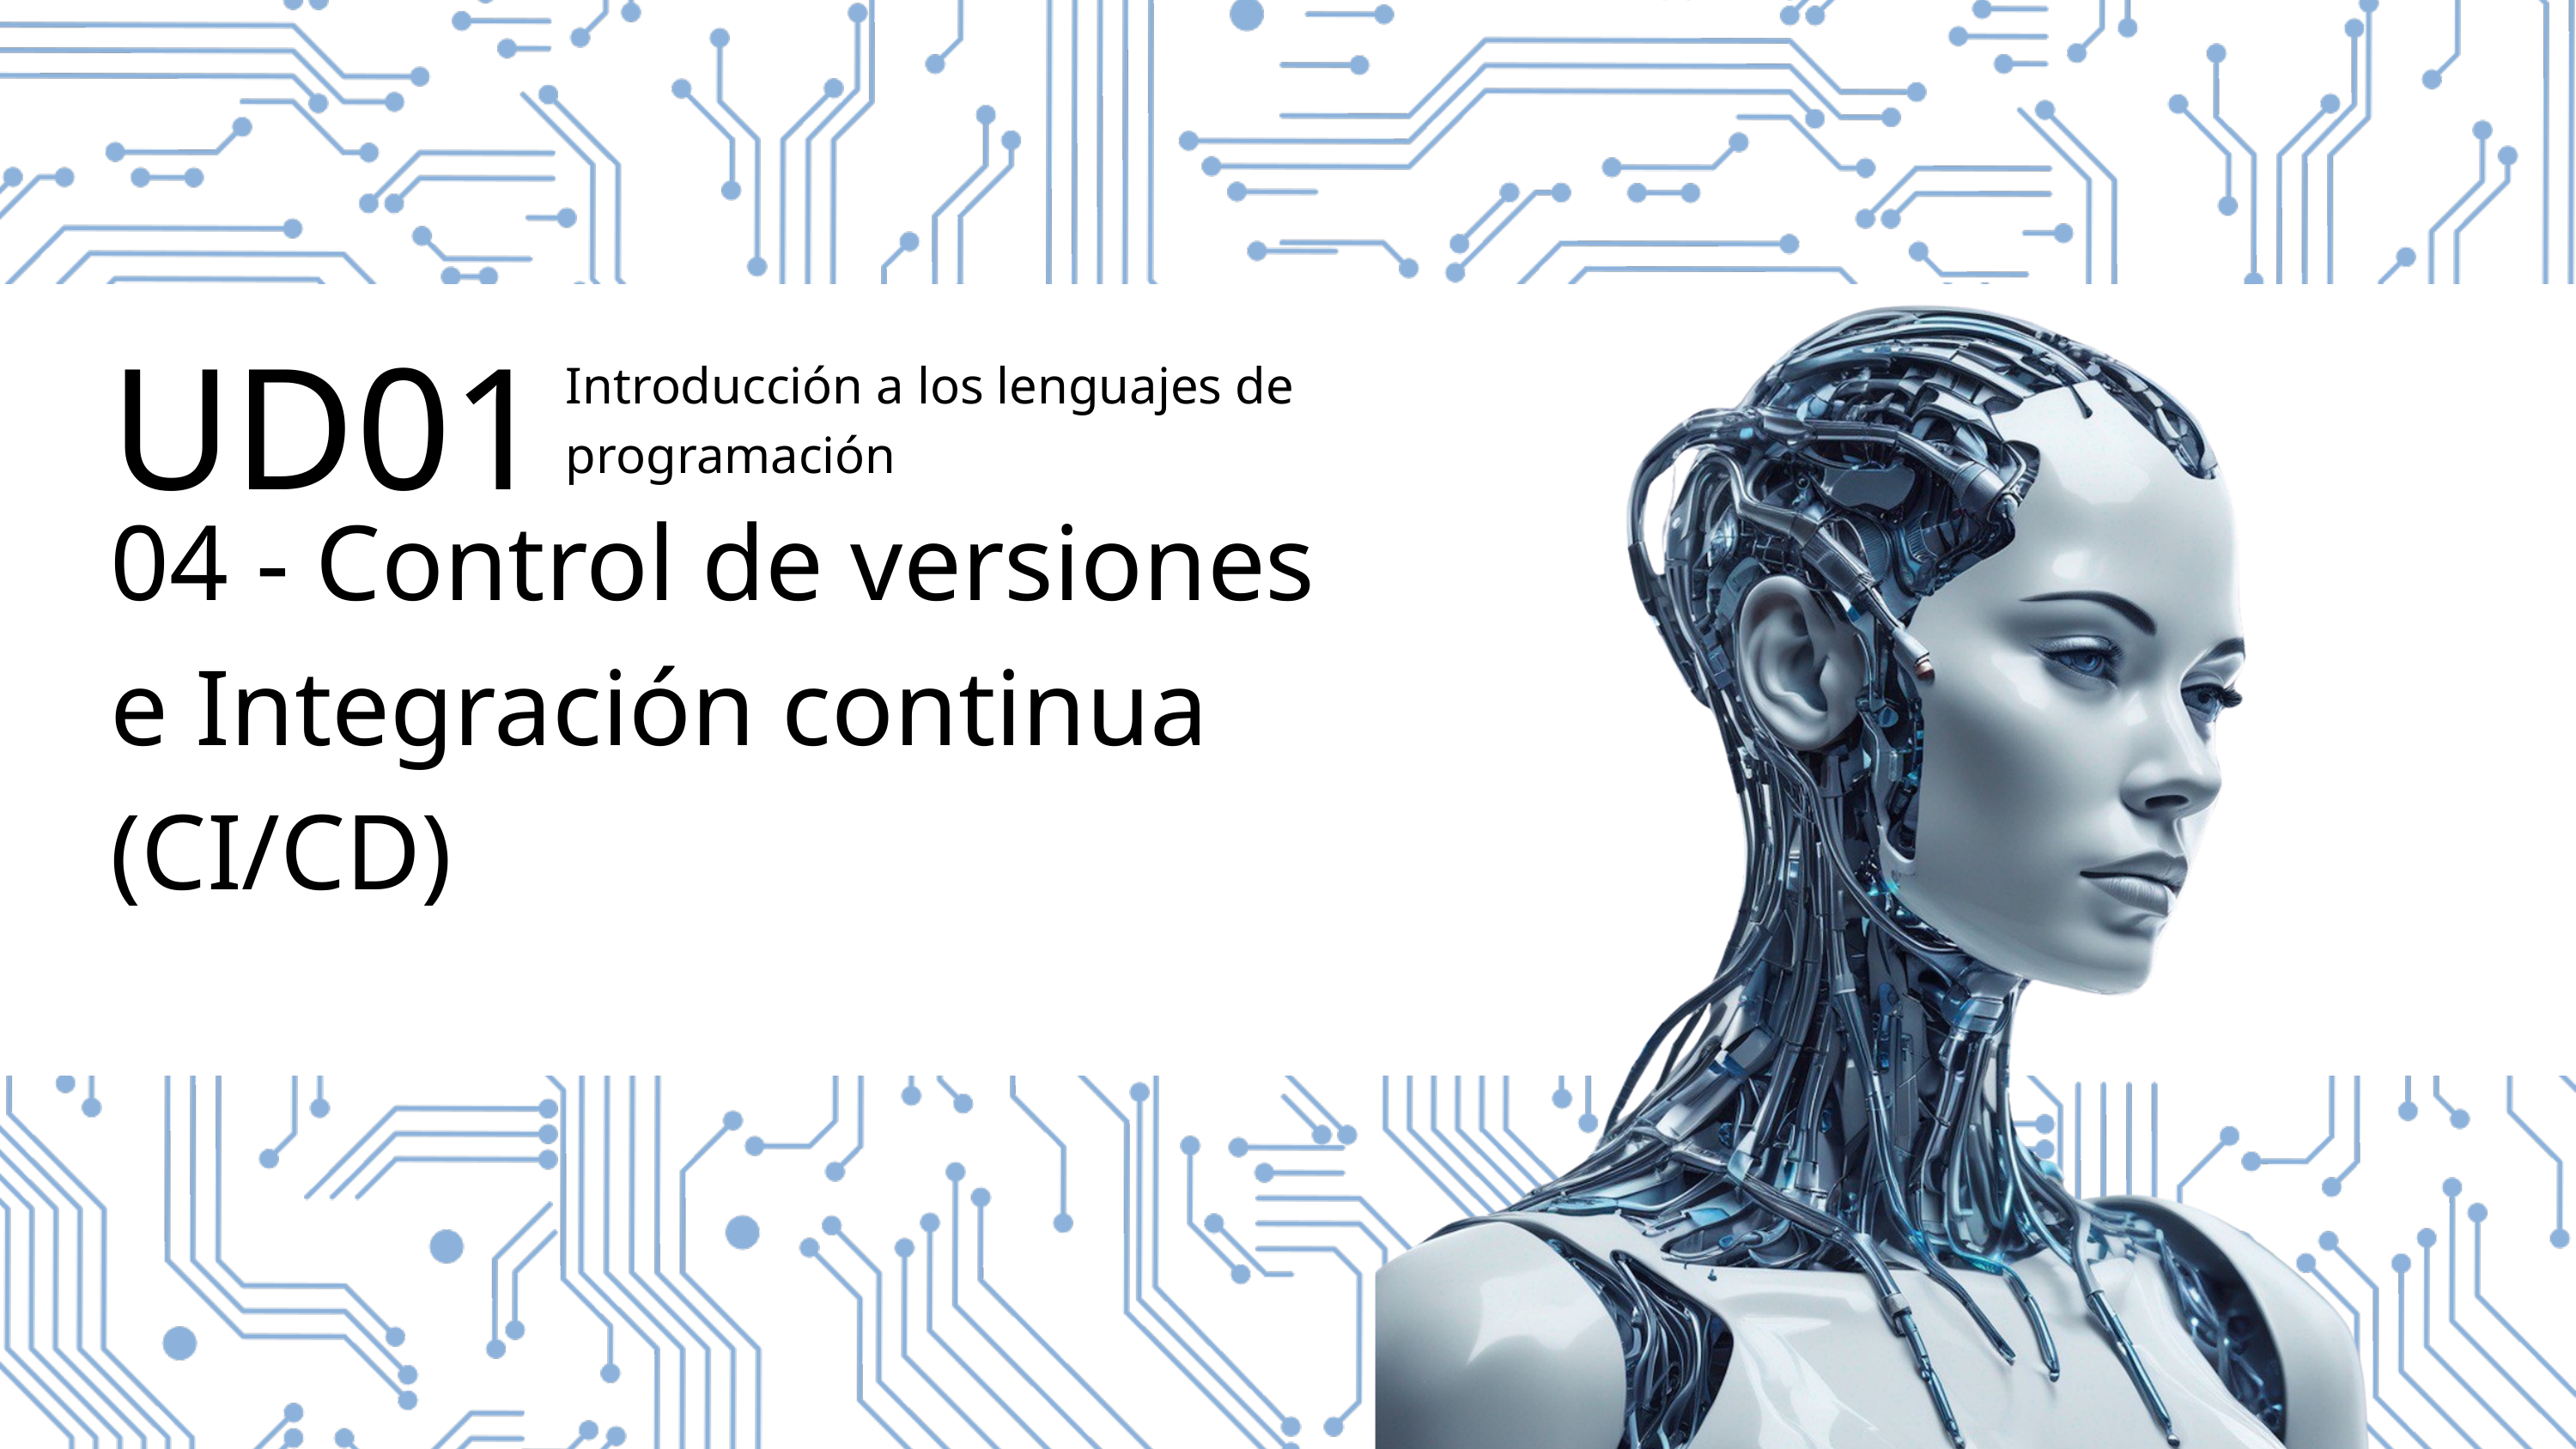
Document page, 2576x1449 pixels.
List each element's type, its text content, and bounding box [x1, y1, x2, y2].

text_box [0, 0, 2576, 284]
text_box [0, 1076, 1375, 1449]
text_box 04 - Control de versiones e Integración continua (CI/CD) [110, 476, 1375, 911]
text_box Introducción a los lenguajes de programación [565, 343, 1302, 483]
text_box [1375, 261, 2576, 1449]
text_box UD01 [110, 288, 566, 524]
